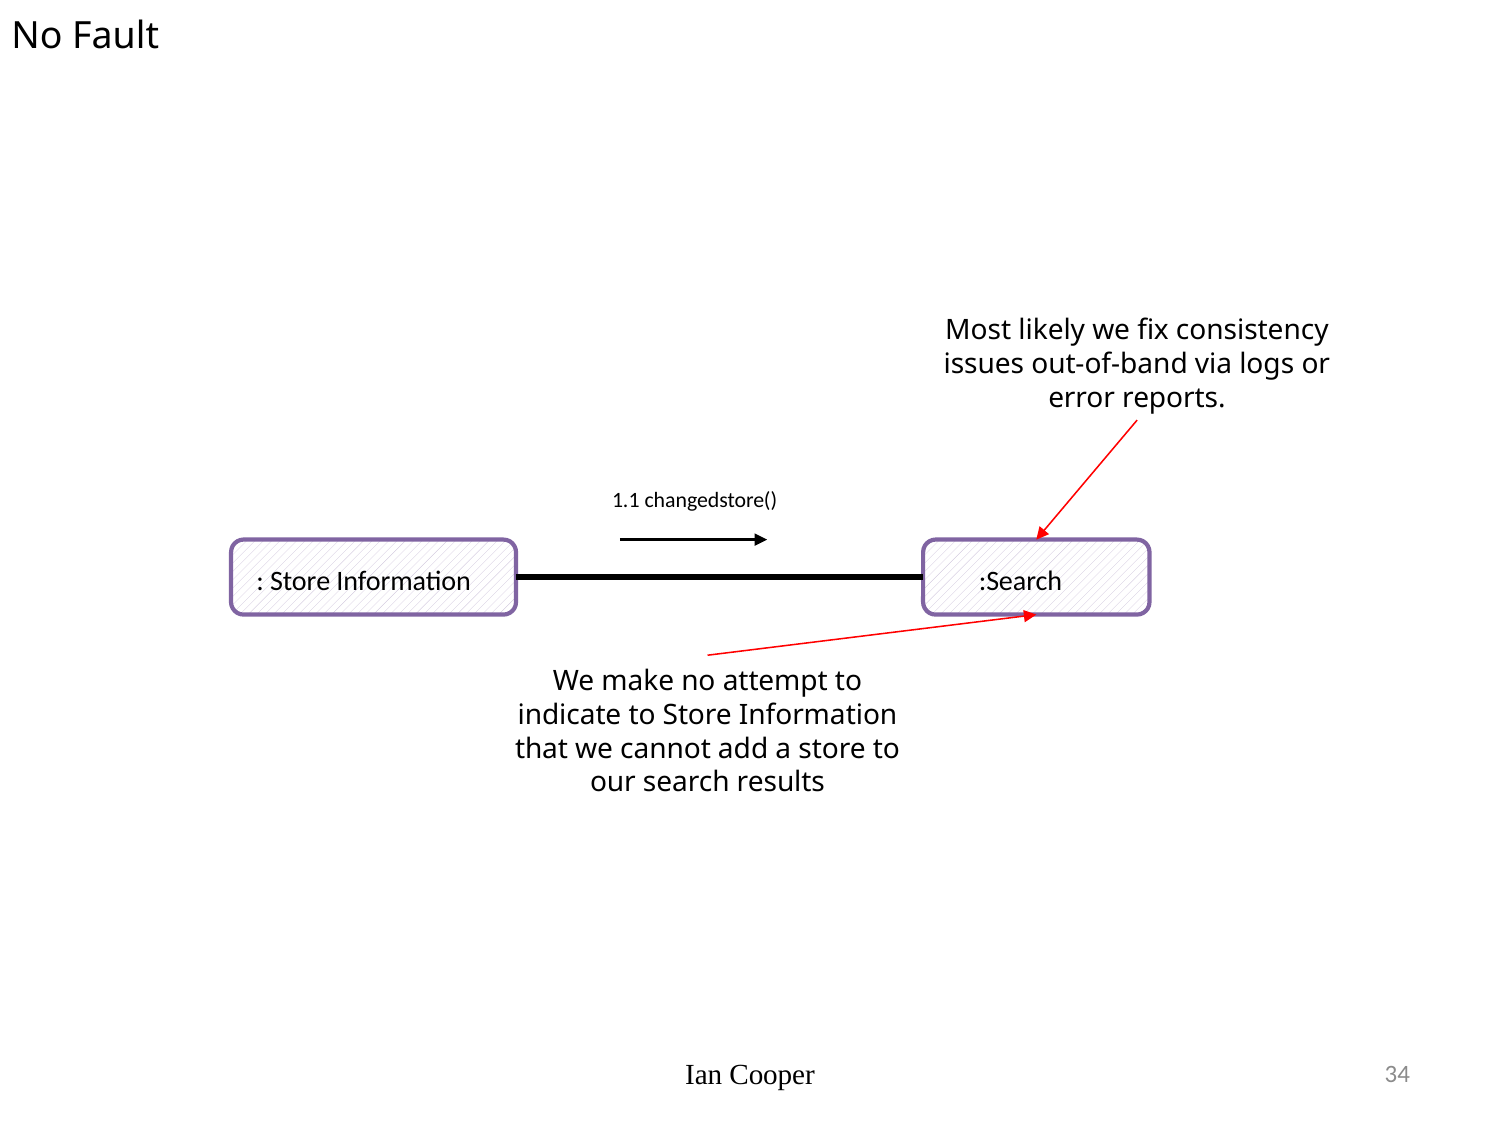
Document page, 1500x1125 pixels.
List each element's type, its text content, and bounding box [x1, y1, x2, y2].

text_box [1036, 421, 1138, 540]
footer Ian Cooper [512, 1042, 988, 1103]
text_box : Store Information [241, 554, 502, 604]
text_box 1.1 changedstore() [597, 478, 812, 520]
text_box :Search [964, 554, 1109, 603]
text_box No Fault [0, 0, 1500, 68]
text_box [707, 614, 1037, 656]
text_box Most likely we fix consistency issues out-of-band via logs or error reports. [923, 304, 1351, 421]
slide_number 34 [1074, 1042, 1425, 1103]
text_box We make no attempt to indicate to Store Information that we cannot add a store to our search results [493, 655, 922, 805]
text_box [920, 537, 1152, 617]
text_box [228, 537, 519, 617]
